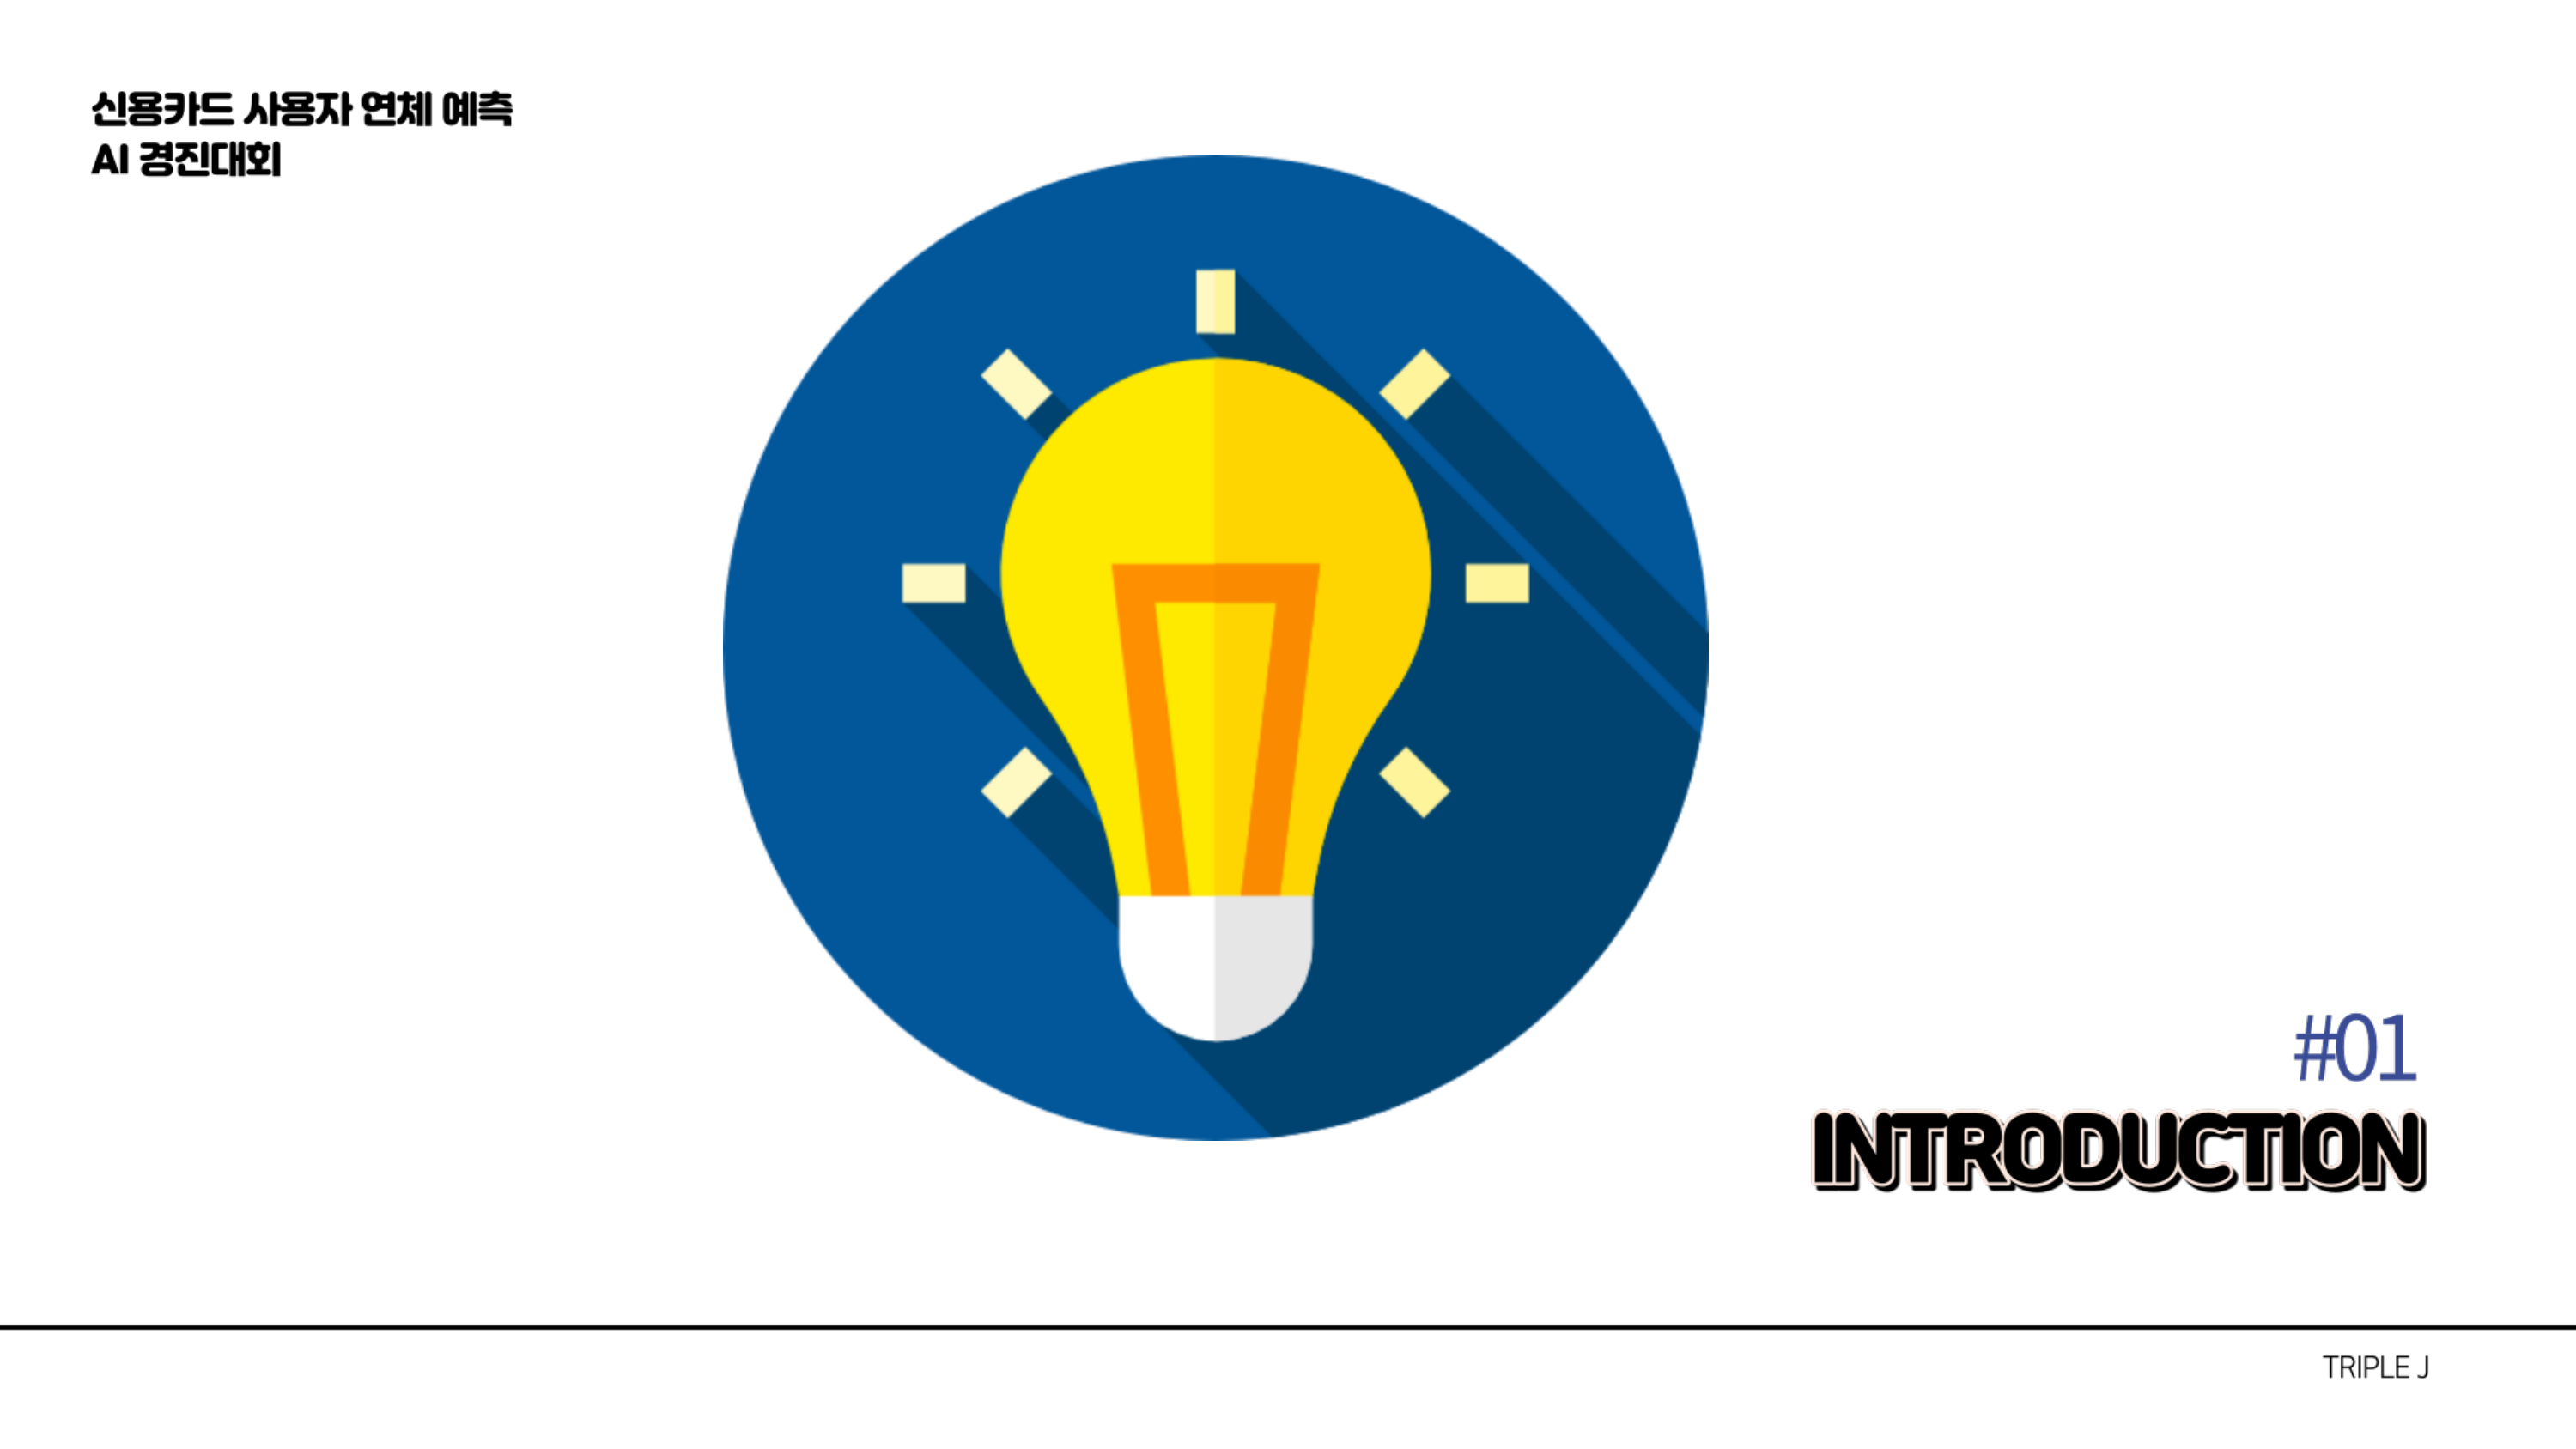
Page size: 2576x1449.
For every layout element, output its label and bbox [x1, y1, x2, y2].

picture [86, 77, 541, 202]
text_box [0, 1319, 2576, 1337]
picture [1497, 966, 2526, 1295]
text_box [723, 155, 1709, 1142]
picture [2002, 1343, 2445, 1398]
